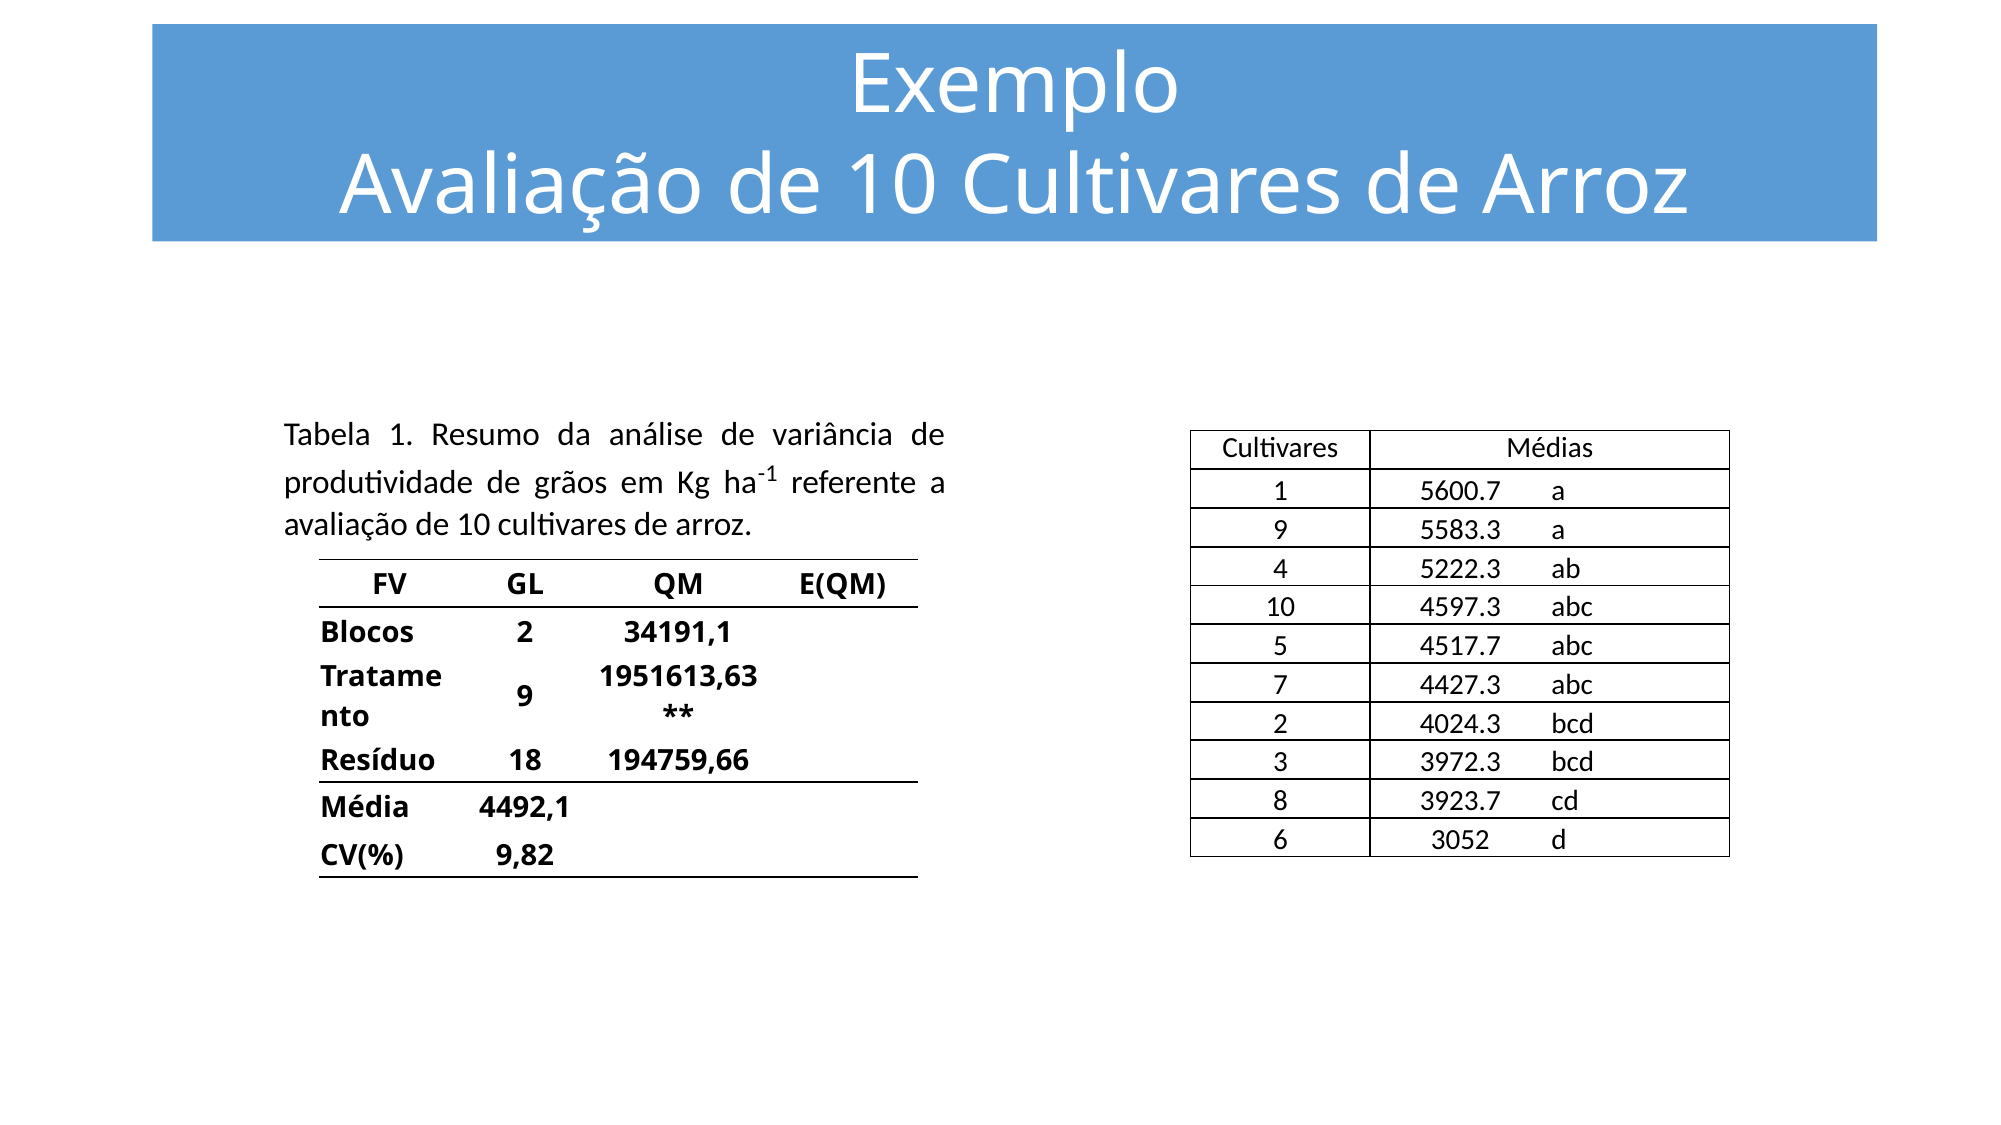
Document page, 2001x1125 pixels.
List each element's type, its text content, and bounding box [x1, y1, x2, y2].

table_cell abc [1550, 664, 1729, 701]
table_cell 5583.3 [1371, 509, 1550, 546]
table_header Cultivares [1191, 431, 1369, 468]
table_cell 3923.7 [1371, 780, 1550, 817]
table_cell abc [1550, 625, 1729, 662]
table_cell cd [1550, 780, 1729, 817]
table_cell 5600.7 [1371, 470, 1550, 507]
table_cell 5222.3 [1371, 548, 1550, 585]
table_cell 8 [1191, 780, 1369, 817]
table_cell ab [1550, 548, 1729, 585]
table_cell 10 [1191, 586, 1369, 623]
table_cell d [1550, 819, 1729, 856]
table_cell 3 [1191, 741, 1369, 778]
table_cell 6 [1191, 819, 1369, 856]
text_box Exemplo Avaliação de 10 Cultivares de Arroz [152, 24, 1878, 242]
table_cell 7 [1191, 664, 1369, 701]
table_cell a [1550, 509, 1729, 546]
table_cell 9 [1191, 509, 1369, 546]
table_cell abc [1550, 586, 1729, 623]
table_cell bcd [1550, 703, 1729, 739]
table_cell 5 [1191, 625, 1369, 662]
table_cell 3972.3 [1371, 741, 1550, 778]
table_cell bcd [1550, 741, 1729, 778]
table_cell 3052 [1371, 819, 1550, 856]
table_cell 1 [1191, 470, 1369, 507]
table_cell 4 [1191, 548, 1369, 585]
table_cell 4517.7 [1371, 625, 1550, 662]
text_box Tabela 1. Resumo da análise de variância de produtividade de grãos em Kg ha-1 referente a avaliação de 10 cultivares de arroz. [268, 404, 961, 550]
table_cell a [1550, 470, 1729, 507]
table_cell 2 [1191, 703, 1369, 739]
table_header Médias [1371, 431, 1729, 468]
table_cell 4597.3 [1371, 586, 1550, 623]
table_cell 4427.3 [1371, 664, 1550, 701]
table_cell 4024.3 [1371, 703, 1550, 739]
